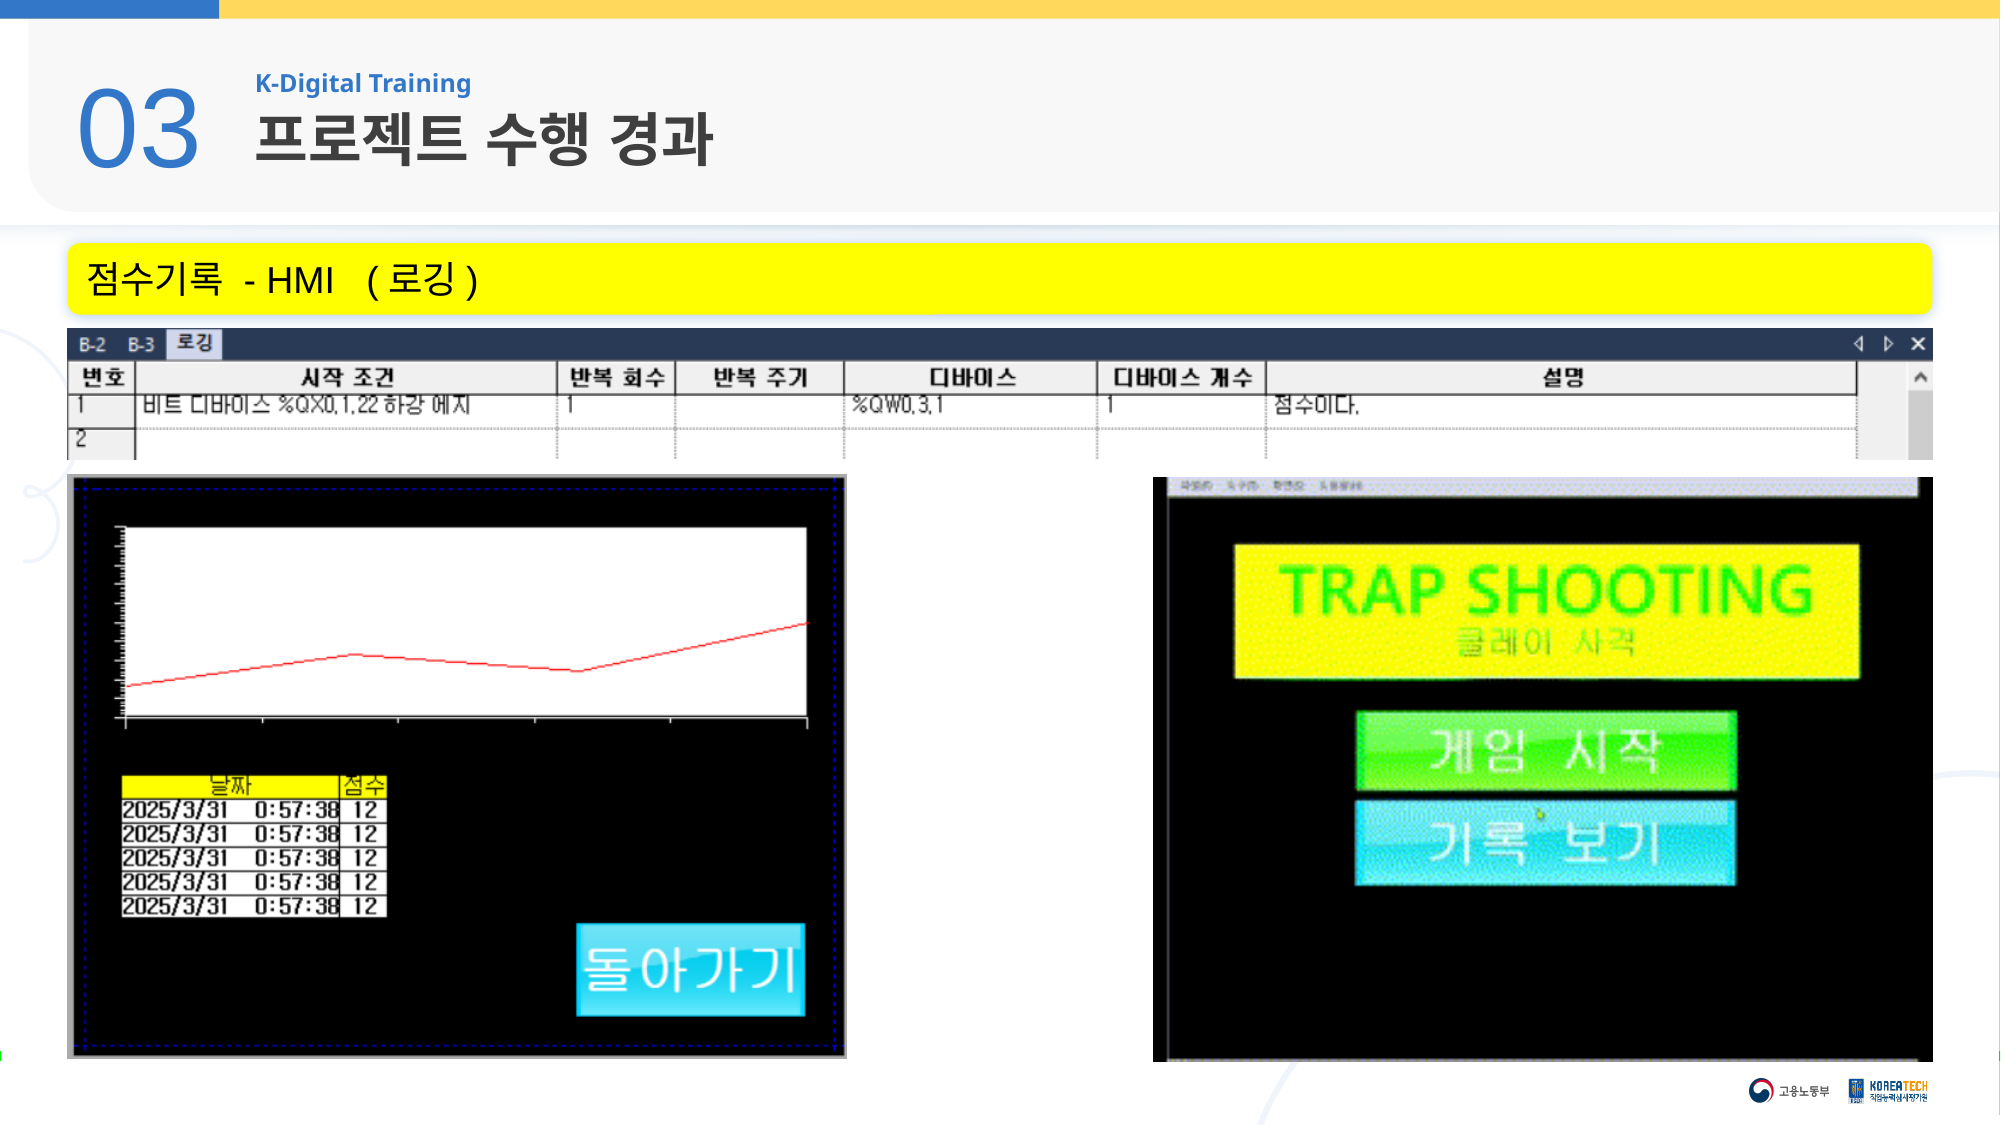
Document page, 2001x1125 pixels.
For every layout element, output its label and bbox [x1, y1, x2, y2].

text_box [1749, 1078, 1927, 1104]
text_box [61, 54, 1038, 192]
picture [0, 0, 2000, 1125]
